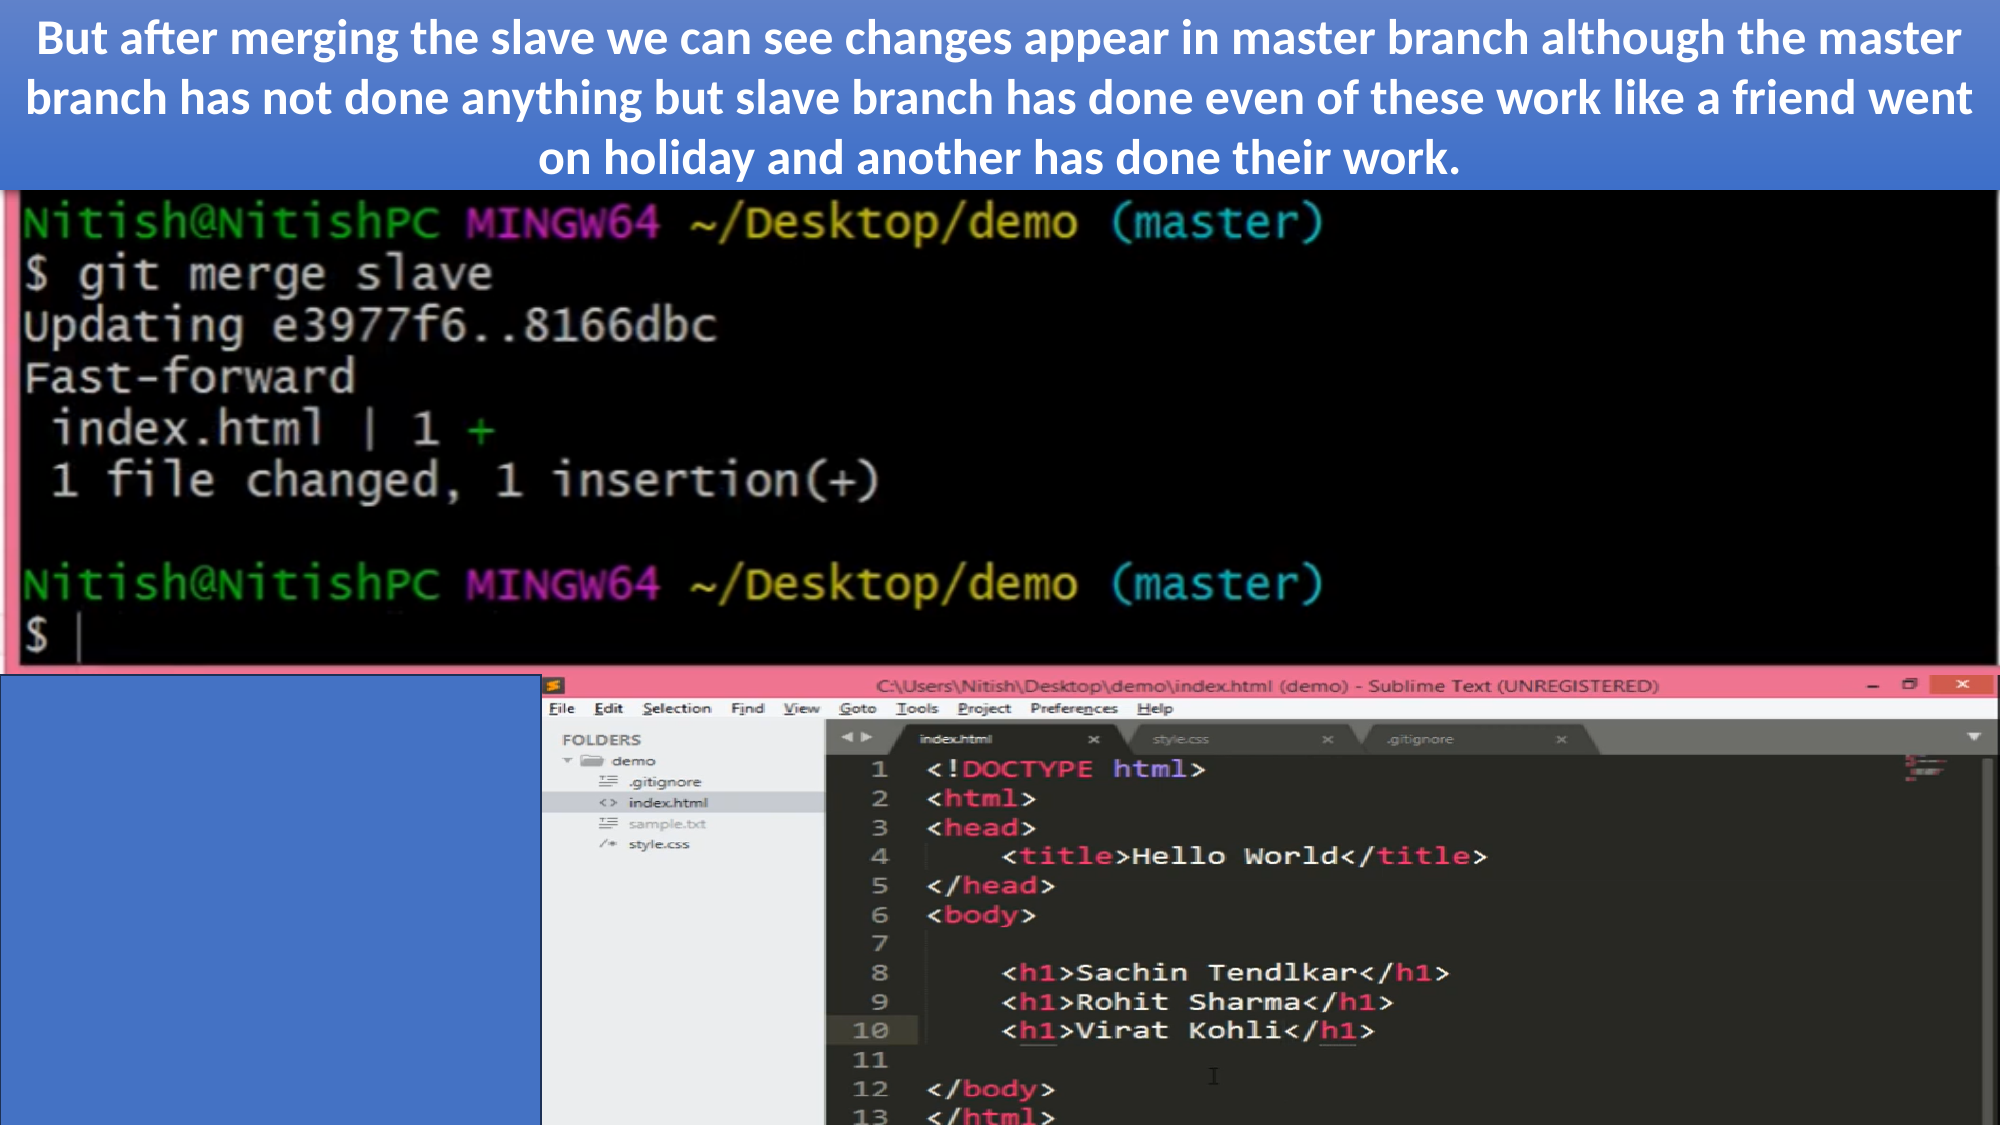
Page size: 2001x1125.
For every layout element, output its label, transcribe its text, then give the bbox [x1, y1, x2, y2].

picture [0, 189, 2000, 1125]
text_box [0, 675, 541, 1125]
text_box But after merging the slave we can see changes appear in master branch although the master branch has not done anything but slave branch has done even of these work like a friend went on holiday and another has done their work. [0, 0, 2000, 189]
